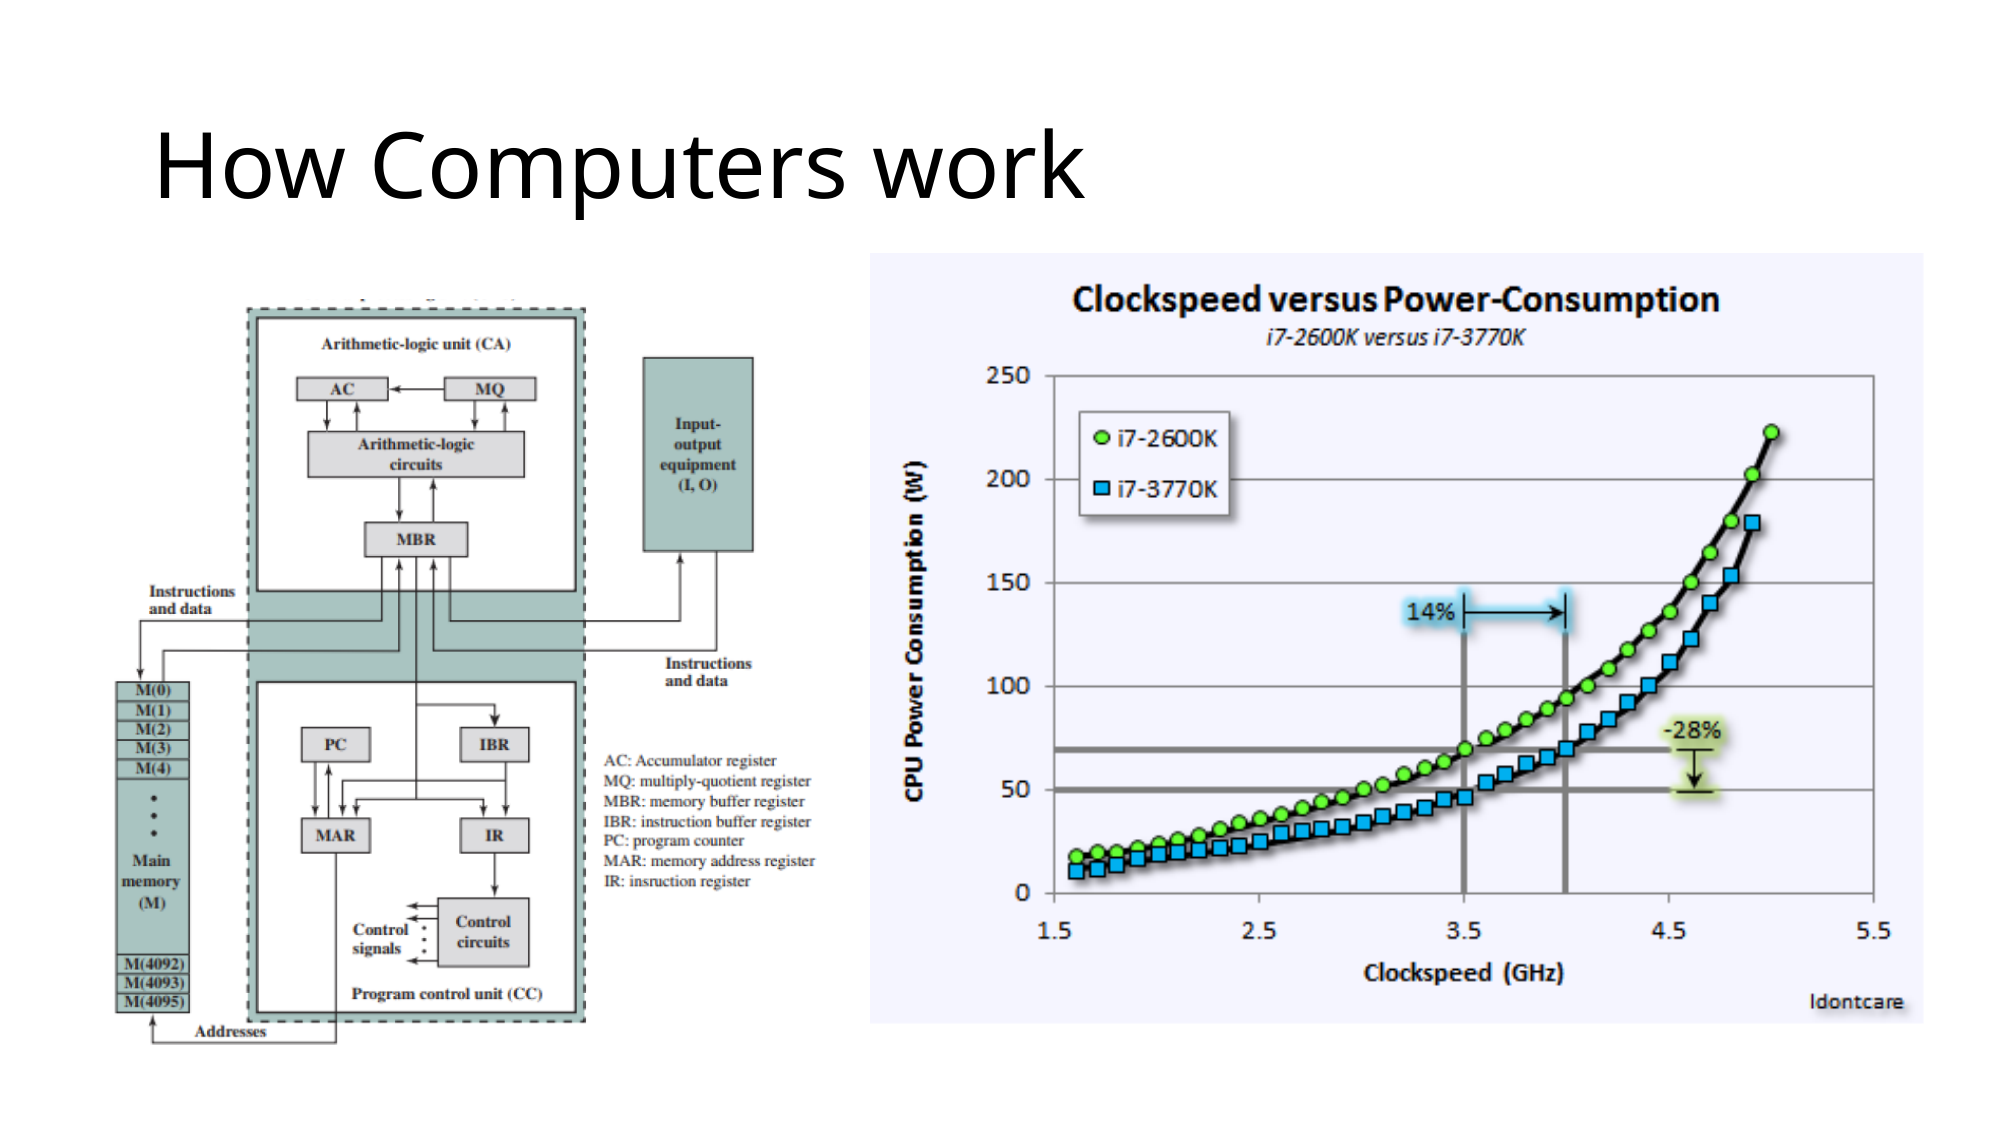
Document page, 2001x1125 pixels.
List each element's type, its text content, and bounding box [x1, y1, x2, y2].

picture [870, 253, 1926, 1026]
title How Computers work [137, 59, 1863, 278]
picture [70, 299, 841, 1057]
